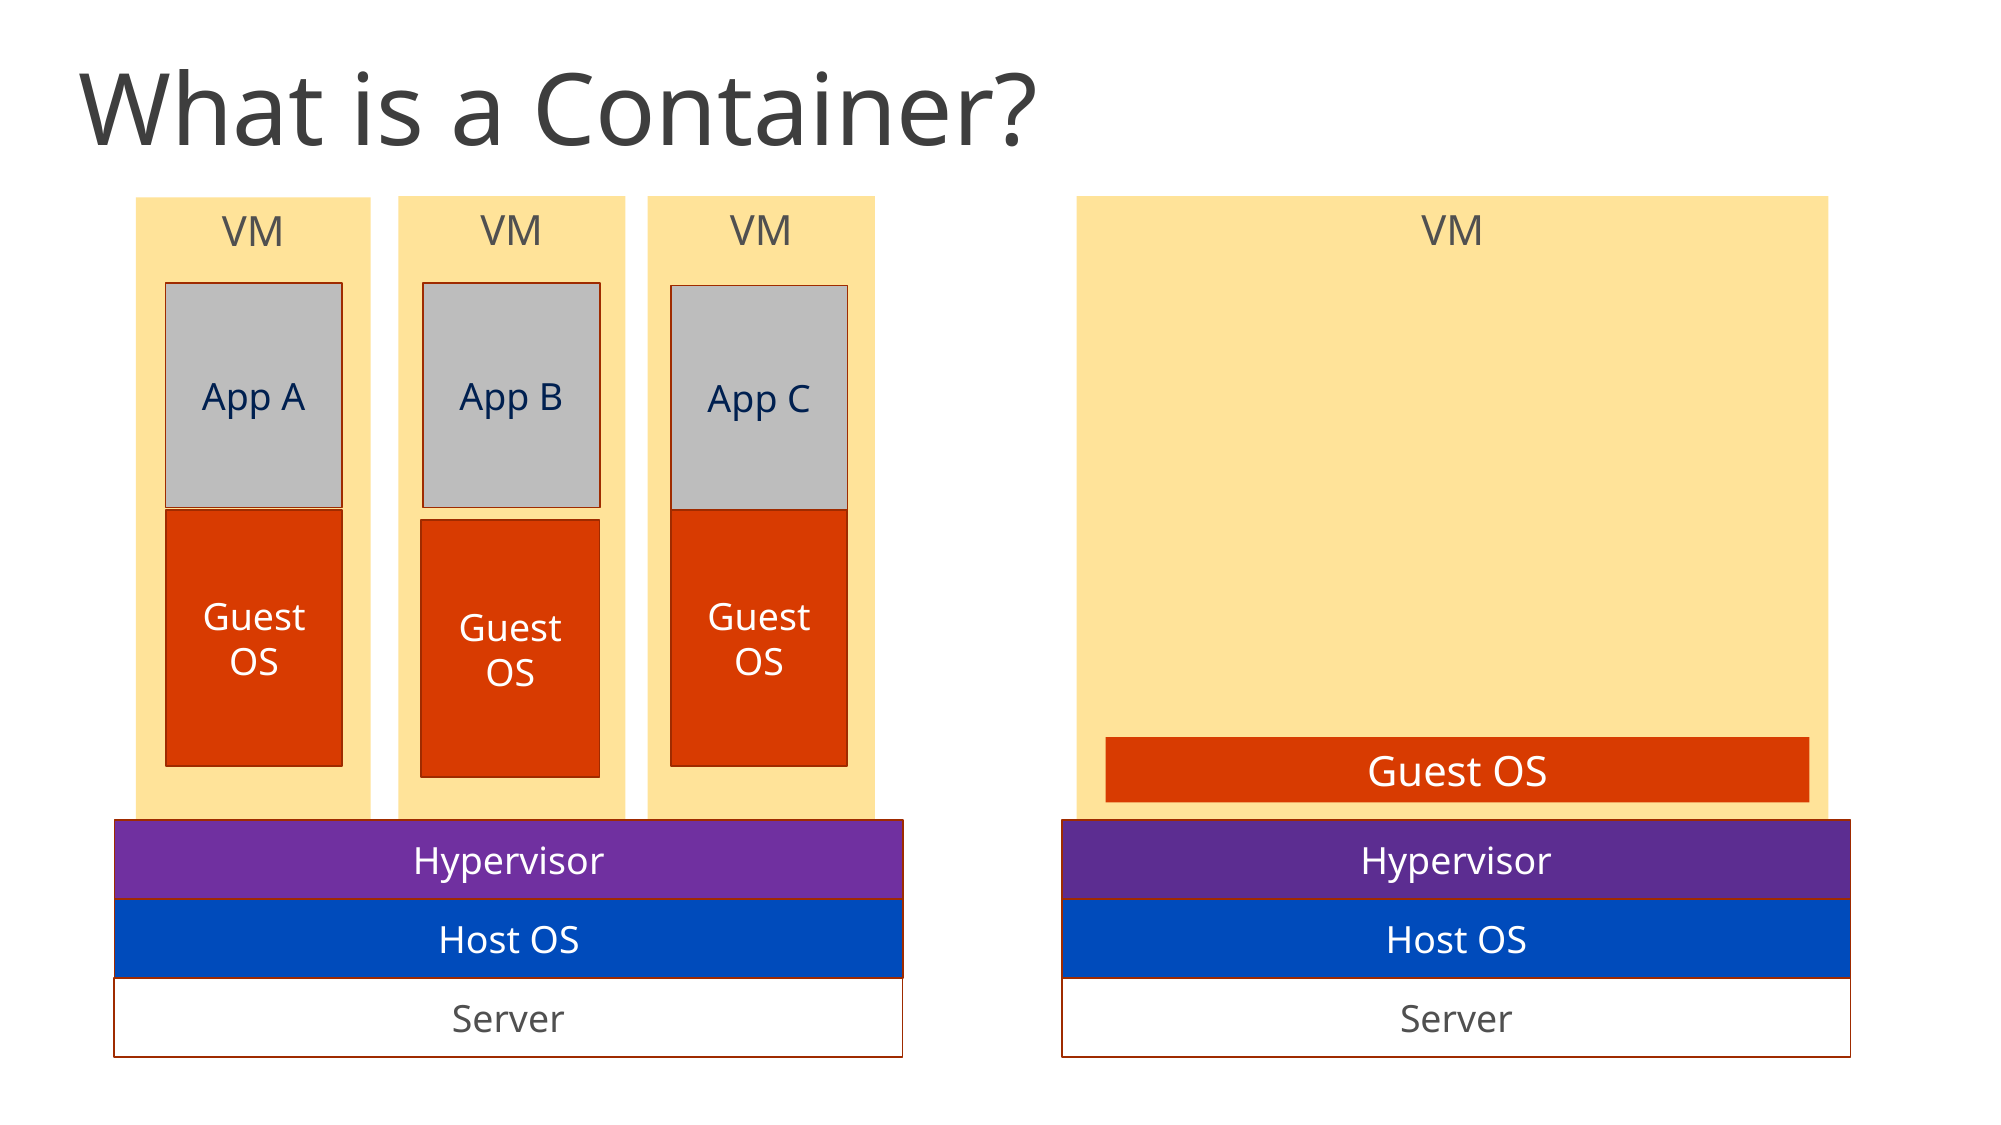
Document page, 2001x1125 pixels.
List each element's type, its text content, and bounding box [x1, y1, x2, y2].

text_box Guest OS [670, 511, 848, 767]
text_box Guest OS [165, 509, 343, 767]
text_box Server [1061, 979, 1851, 1058]
text_box Server [113, 977, 903, 1058]
text_box Host OS [1061, 900, 1851, 979]
text_box Host OS [114, 900, 904, 979]
text_box VM [397, 195, 626, 819]
text_box Hypervisor [1061, 819, 1851, 900]
text_box App B [422, 282, 601, 508]
text_box Hypervisor [114, 819, 904, 900]
text_box Guest OS [420, 519, 600, 778]
text_box VM [135, 196, 371, 819]
text_box VM [1076, 195, 1829, 819]
text_box App A [165, 282, 343, 508]
text_box App C [670, 285, 848, 511]
text_box VM [647, 195, 876, 819]
text_box What is a Container? [78, 59, 1617, 168]
text_box Guest OS [1105, 736, 1810, 803]
